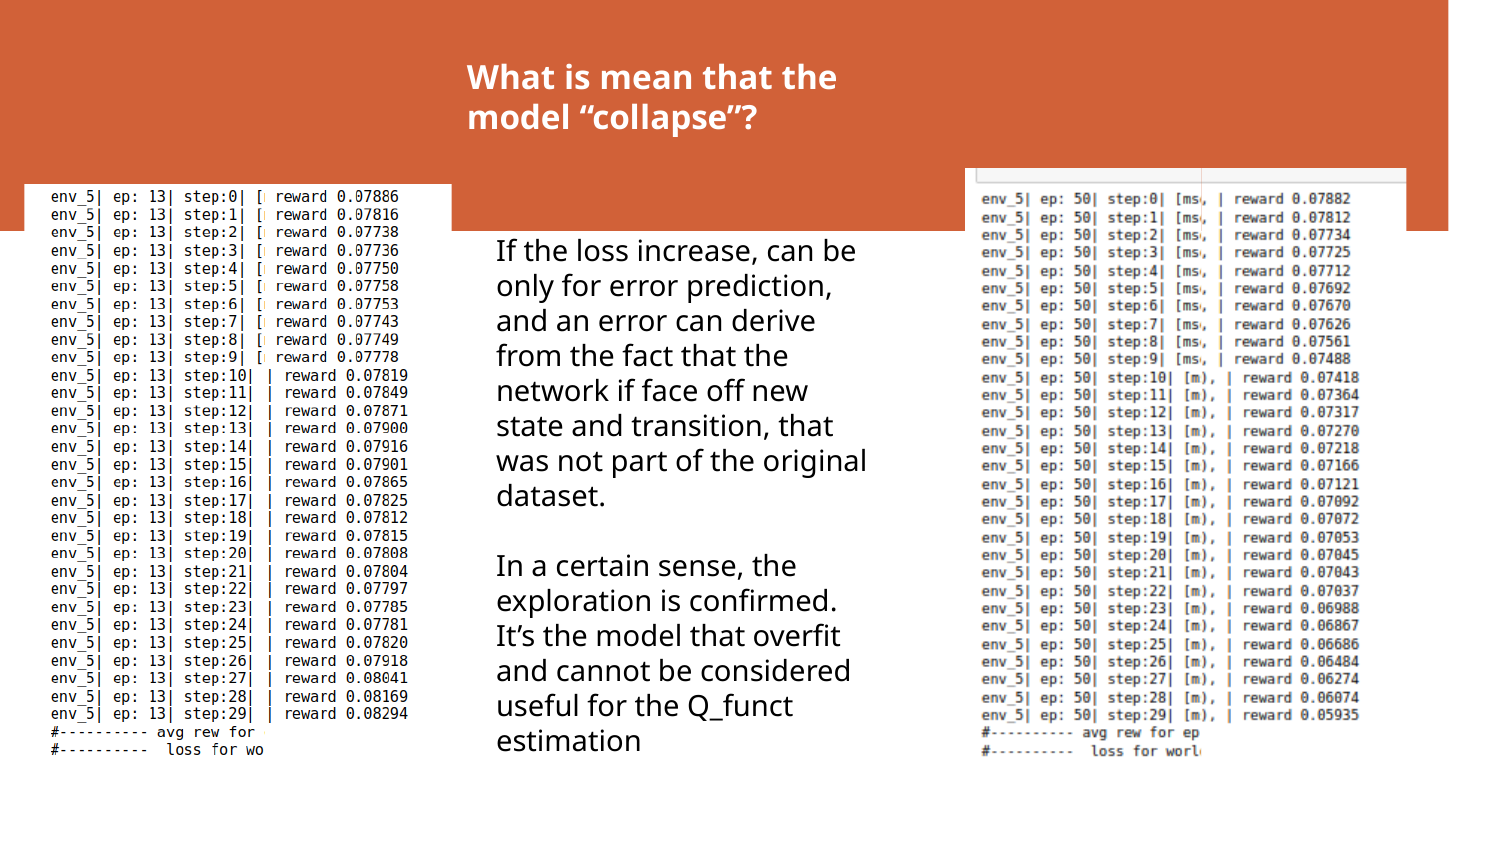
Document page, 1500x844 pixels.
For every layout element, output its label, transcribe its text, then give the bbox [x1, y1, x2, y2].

text_box [0, 0, 1449, 231]
picture [24, 183, 452, 756]
text_box If the loss increase, can be only for error prediction, and an error can derive from the fact that the network if face off new state and transition, that was not part of the original dataset. In a certain sense, the exploration is confirmed. It’s the model that overfit and cannot be considered useful for the Q_funct estimation [481, 217, 884, 717]
picture [964, 168, 1407, 773]
text_box What is mean that the model “collapse”? [451, 41, 925, 122]
